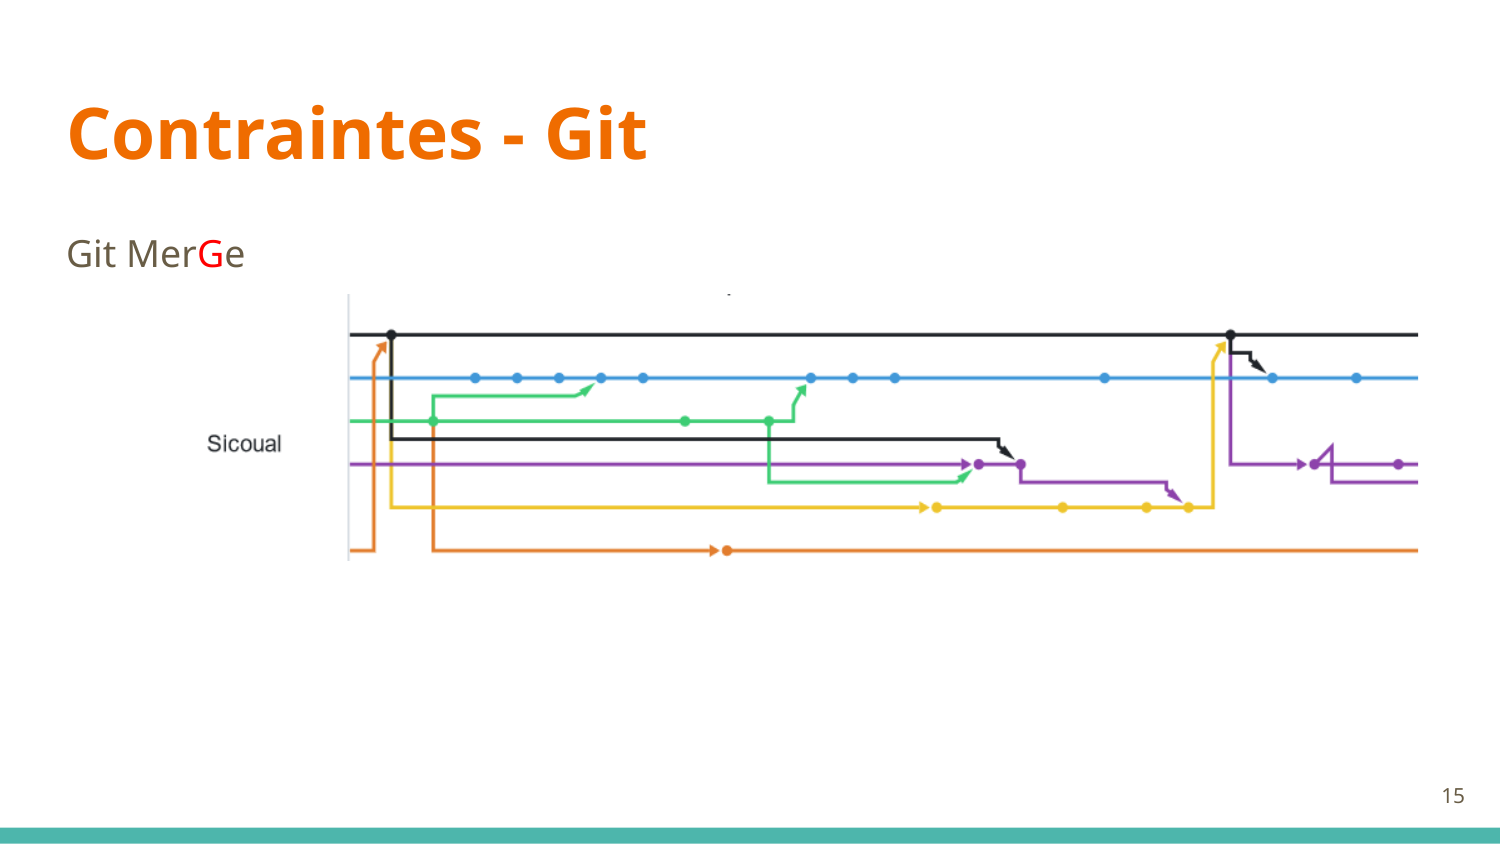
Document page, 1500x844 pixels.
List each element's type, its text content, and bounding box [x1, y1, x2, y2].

title Contraintes - Git [51, 72, 1449, 189]
slide_number ‹#› [1389, 764, 1480, 830]
list Git MerGe [51, 207, 1449, 750]
picture [177, 293, 1419, 562]
